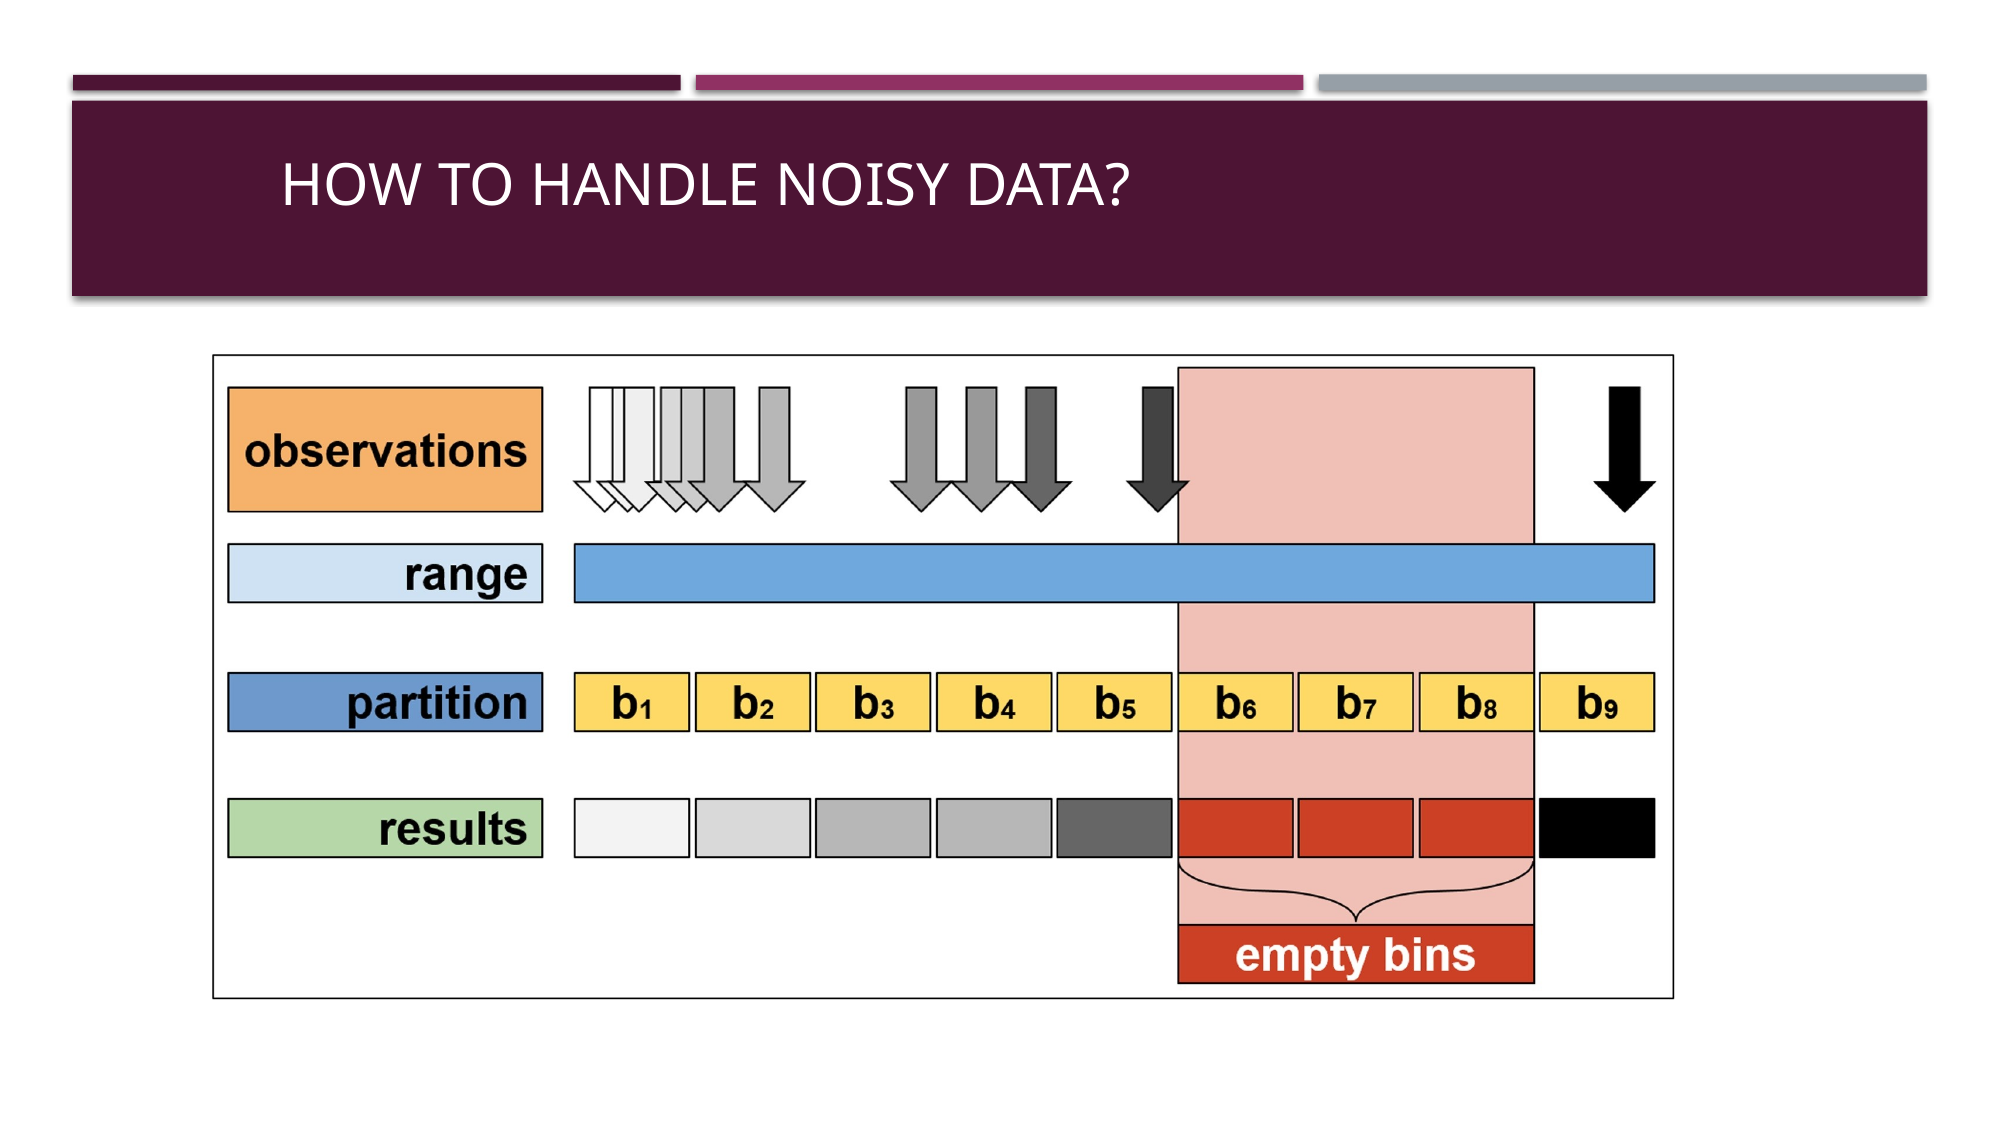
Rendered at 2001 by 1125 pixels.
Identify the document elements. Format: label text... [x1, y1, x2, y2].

title How to Handle Noisy Data? [265, 125, 1675, 225]
picture [211, 353, 1676, 1001]
